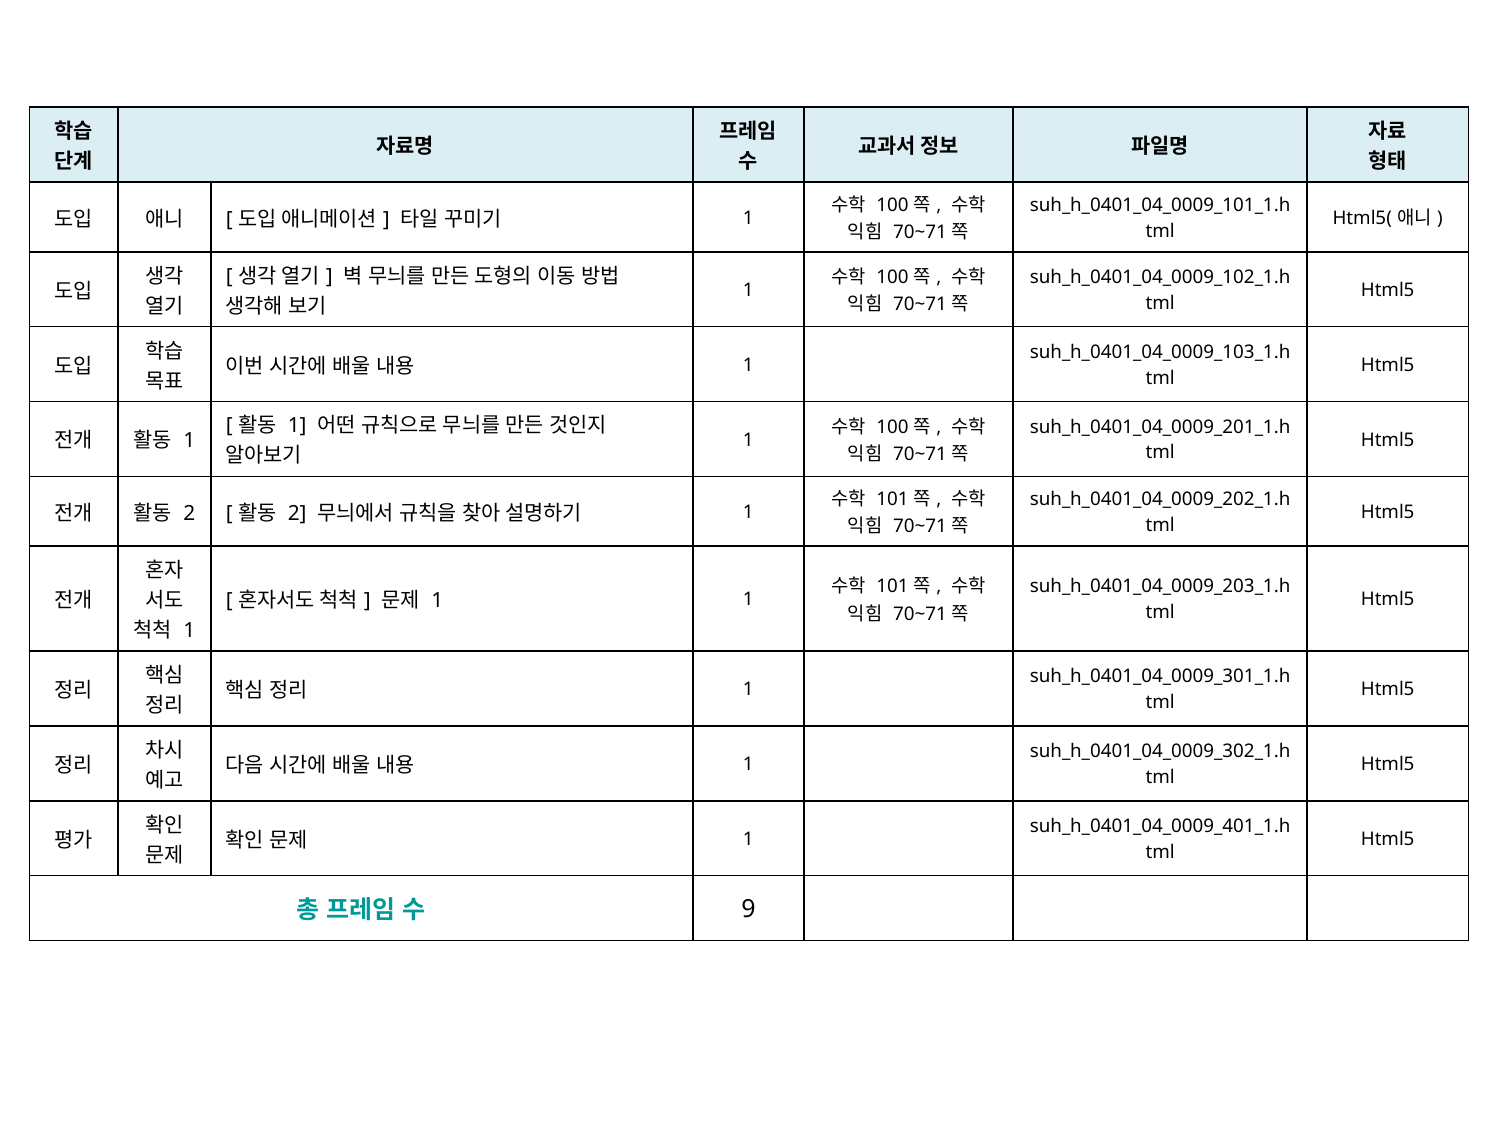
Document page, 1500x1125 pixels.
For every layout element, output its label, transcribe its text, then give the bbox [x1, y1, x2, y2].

table_cell 1 [694, 477, 803, 545]
table_cell suh_h_0401_04_0009_103_1.html [1014, 327, 1306, 401]
table_cell [805, 327, 1012, 401]
table_header 교과서 정보 [805, 108, 1012, 181]
table_cell [805, 652, 1012, 725]
table_cell 확인 문제 [119, 802, 210, 875]
table_cell 생각 열기 [119, 253, 210, 326]
table_cell 혼자 서도 척척 1 [119, 547, 210, 650]
table_header 자료명 [119, 108, 692, 181]
table_cell [활동 2] 무늬에서 규칙을 찾아 설명하기 [212, 477, 692, 545]
table_cell Html5 [1308, 327, 1468, 401]
table_cell 도입 [30, 253, 117, 326]
table_cell 1 [694, 727, 803, 800]
table_cell 1 [694, 327, 803, 401]
table_cell 전개 [30, 477, 117, 545]
table_cell suh_h_0401_04_0009_203_1.html [1014, 547, 1306, 650]
table_cell [805, 727, 1012, 800]
table_cell Html5(애니) [1308, 183, 1468, 251]
table_cell 도입 [30, 327, 117, 401]
table_cell Html5 [1308, 727, 1468, 800]
table_cell 1 [694, 183, 803, 251]
table_cell suh_h_0401_04_0009_302_1.html [1014, 727, 1306, 800]
table_header 학습 단계 [30, 108, 117, 181]
table_cell 정리 [30, 652, 117, 725]
table_header 파일명 [1014, 108, 1306, 181]
table_header 자료 형태 [1308, 108, 1468, 181]
table_cell 1 [694, 253, 803, 326]
table_cell 수학 101쪽, 수학 익힘 70~71쪽 [805, 547, 1012, 650]
table_cell 총 프레임 수 [30, 876, 692, 940]
table_cell 1 [694, 402, 803, 476]
table_cell suh_h_0401_04_0009_401_1.html [1014, 802, 1306, 875]
table_cell 확인 문제 [212, 802, 692, 875]
table_cell suh_h_0401_04_0009_301_1.html [1014, 652, 1306, 725]
table_cell 핵심 정리 [119, 652, 210, 725]
table_cell 다음 시간에 배울 내용 [212, 727, 692, 800]
table_cell 핵심 정리 [212, 652, 692, 725]
table_cell 도입 [30, 183, 117, 251]
table_cell 활동 2 [119, 477, 210, 545]
table_header 프레임 수 [694, 108, 803, 181]
table_cell Html5 [1308, 402, 1468, 476]
table_cell [805, 876, 1012, 940]
table_cell [생각 열기] 벽 무늬를 만든 도형의 이동 방법 생각해 보기 [212, 253, 692, 326]
table_cell 이번 시간에 배울 내용 [212, 327, 692, 401]
table_cell 수학 100쪽, 수학 익힘 70~71쪽 [805, 253, 1012, 326]
table_cell 활동 1 [119, 402, 210, 476]
table_cell [805, 802, 1012, 875]
table_cell 차시 예고 [119, 727, 210, 800]
table_cell [활동 1] 어떤 규칙으로 무늬를 만든 것인지 알아보기 [212, 402, 692, 476]
table_cell 평가 [30, 802, 117, 875]
table_cell 애니 [119, 183, 210, 251]
table_cell Html5 [1308, 477, 1468, 545]
table_cell Html5 [1308, 652, 1468, 725]
table_cell 학습 목표 [119, 327, 210, 401]
table_cell Html5 [1308, 802, 1468, 875]
table_cell suh_h_0401_04_0009_102_1.html [1014, 253, 1306, 326]
table_cell Html5 [1308, 547, 1468, 650]
table_cell 1 [694, 652, 803, 725]
table_cell 9 [694, 876, 803, 940]
table_cell [도입 애니메이션] 타일 꾸미기 [212, 183, 692, 251]
table_cell suh_h_0401_04_0009_201_1.html [1014, 402, 1306, 476]
table_cell Html5 [1308, 253, 1468, 326]
table_cell 전개 [30, 547, 117, 650]
table_cell 1 [694, 547, 803, 650]
table_cell suh_h_0401_04_0009_202_1.html [1014, 477, 1306, 545]
table_cell 수학 100쪽, 수학 익힘 70~71쪽 [805, 402, 1012, 476]
table_cell suh_h_0401_04_0009_101_1.html [1014, 183, 1306, 251]
table_cell [1014, 876, 1306, 940]
table_cell 수학 101쪽, 수학 익힘 70~71쪽 [805, 477, 1012, 545]
table_cell 수학 100쪽, 수학 익힘 70~71쪽 [805, 183, 1012, 251]
table_cell 전개 [30, 402, 117, 476]
table_cell 정리 [30, 727, 117, 800]
table_cell 1 [694, 802, 803, 875]
table_cell [1308, 876, 1468, 940]
table_cell [혼자서도 척척] 문제 1 [212, 547, 692, 650]
